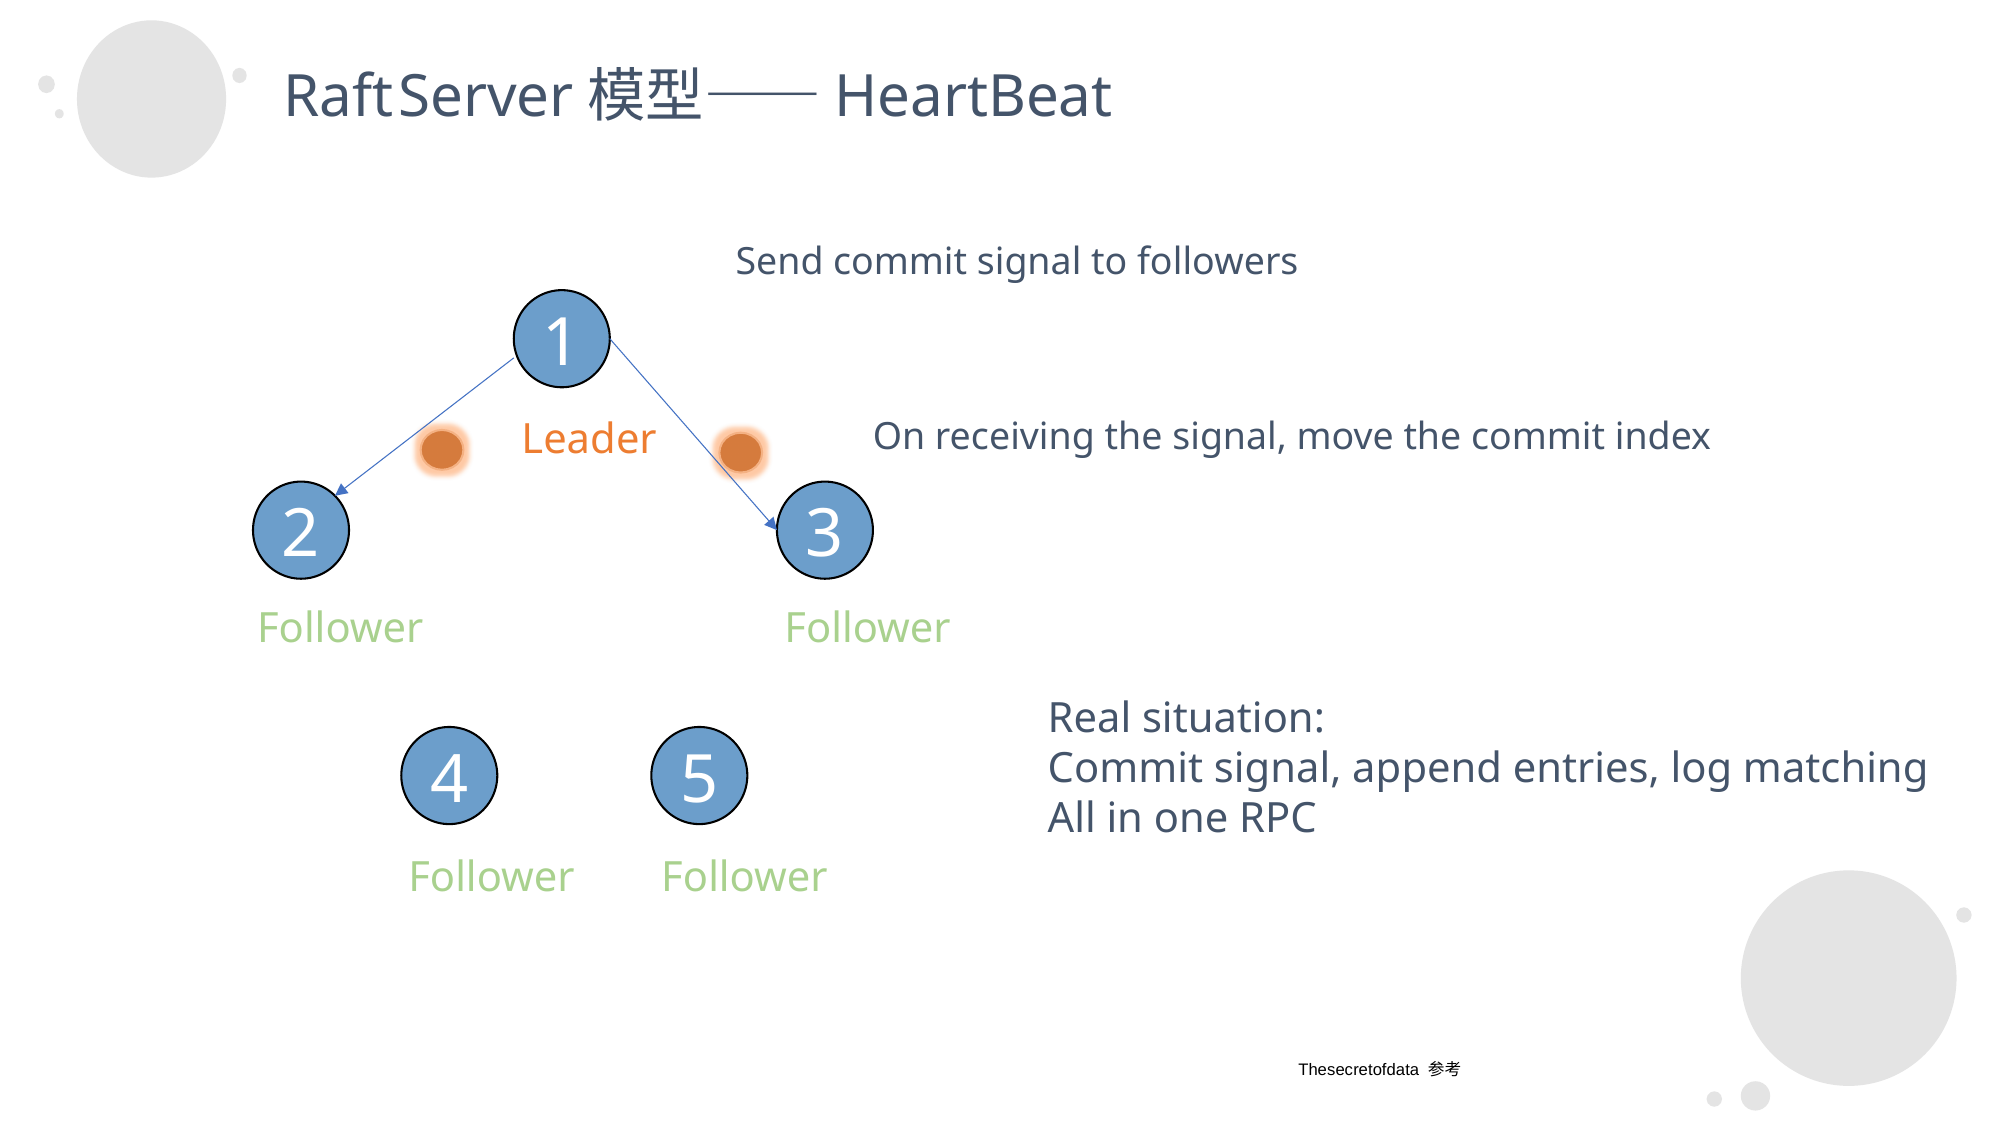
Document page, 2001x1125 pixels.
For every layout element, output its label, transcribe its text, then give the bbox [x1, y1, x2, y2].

text_box Send commit signal to followers [720, 229, 1315, 290]
text_box Raft Server模型——HeartBeat [268, 50, 1128, 135]
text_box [609, 338, 791, 496]
text_box On receiving the signal, move the commit index [858, 404, 1727, 465]
text_box Follower [393, 842, 590, 908]
text_box Follower [769, 593, 966, 658]
text_box 1 [512, 289, 611, 389]
text_box Thesecretofdata 参考 [1283, 1051, 1706, 1087]
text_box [38, 20, 247, 178]
text_box 5 [650, 725, 749, 826]
text_box 4 [400, 725, 499, 826]
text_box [334, 357, 514, 496]
text_box 3 [775, 480, 874, 580]
text_box Real situation: Commit signal, append entries, log matching All in one RPC [1032, 682, 1944, 848]
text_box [1706, 870, 1972, 1111]
text_box Follower [646, 842, 843, 908]
text_box 2 [251, 480, 351, 580]
text_box Follower [242, 593, 439, 658]
text_box Leader [514, 404, 609, 470]
